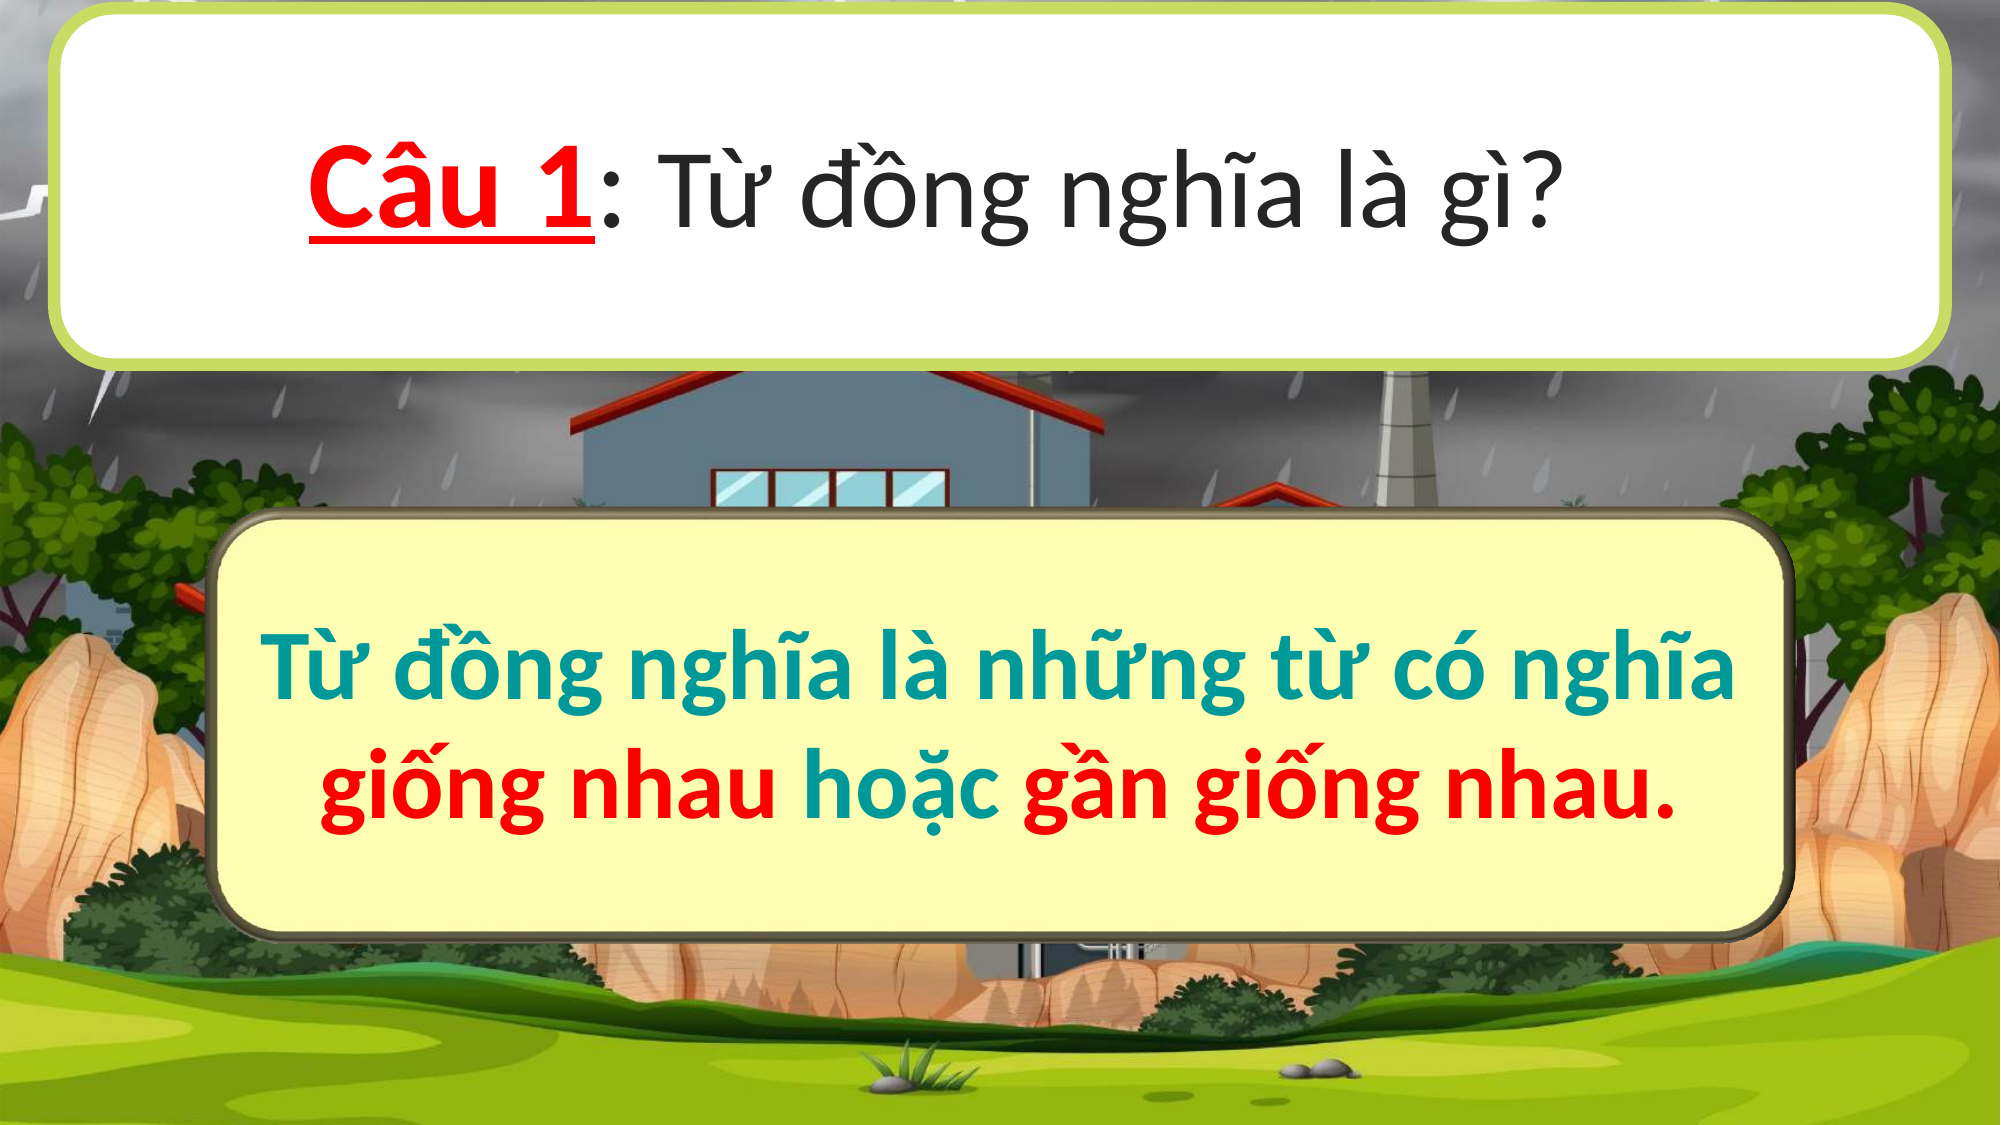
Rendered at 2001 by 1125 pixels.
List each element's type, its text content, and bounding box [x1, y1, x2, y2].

subtitle Từ đồng nghĩa là những từ có nghĩa giống nhau hoặc gần giống nhau. [258, 955, 1742, 1125]
picture [0, 0, 2000, 1125]
title Câu 1: Từ đồng nghĩa là gì? [306, 100, 1580, 291]
